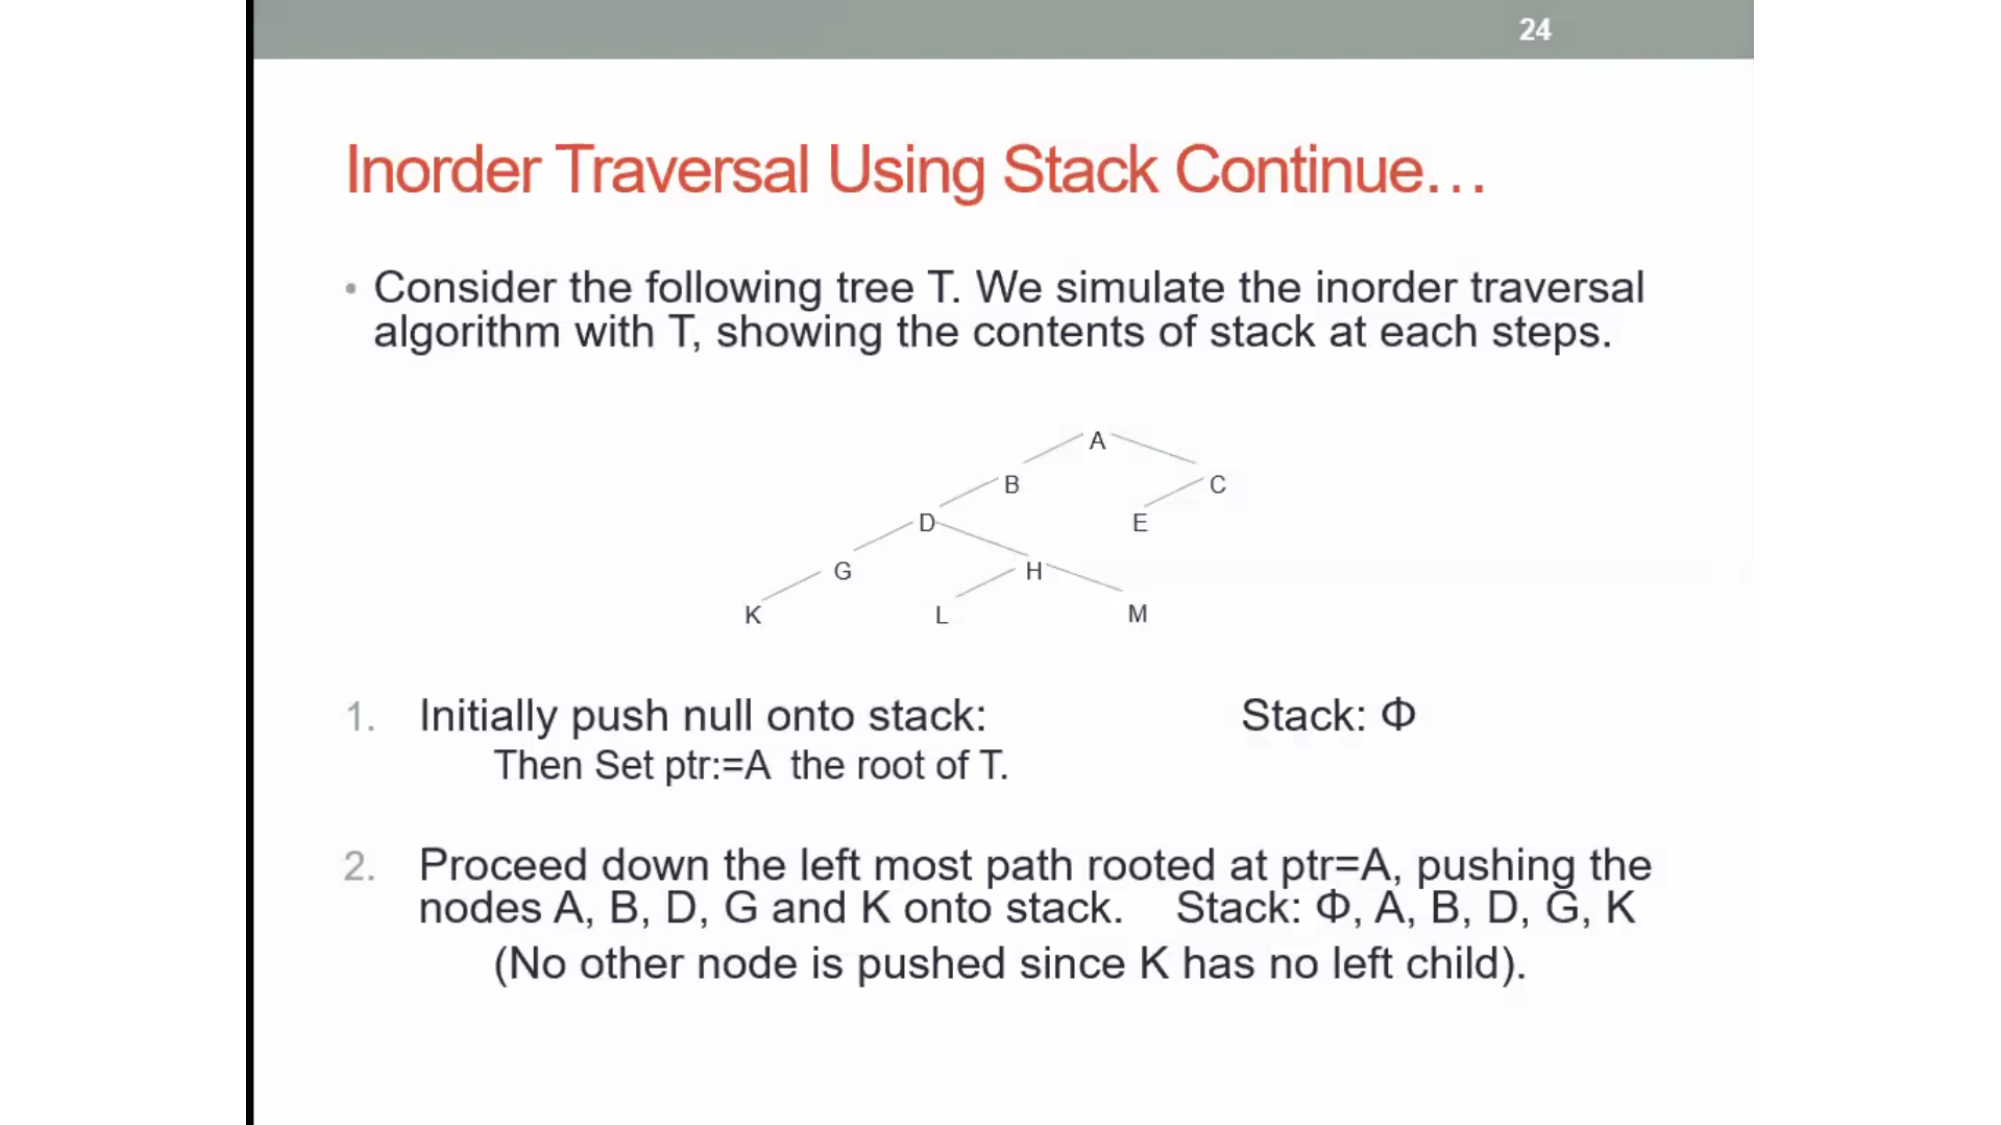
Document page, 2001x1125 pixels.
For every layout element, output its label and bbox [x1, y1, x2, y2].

picture [246, 0, 1754, 1125]
